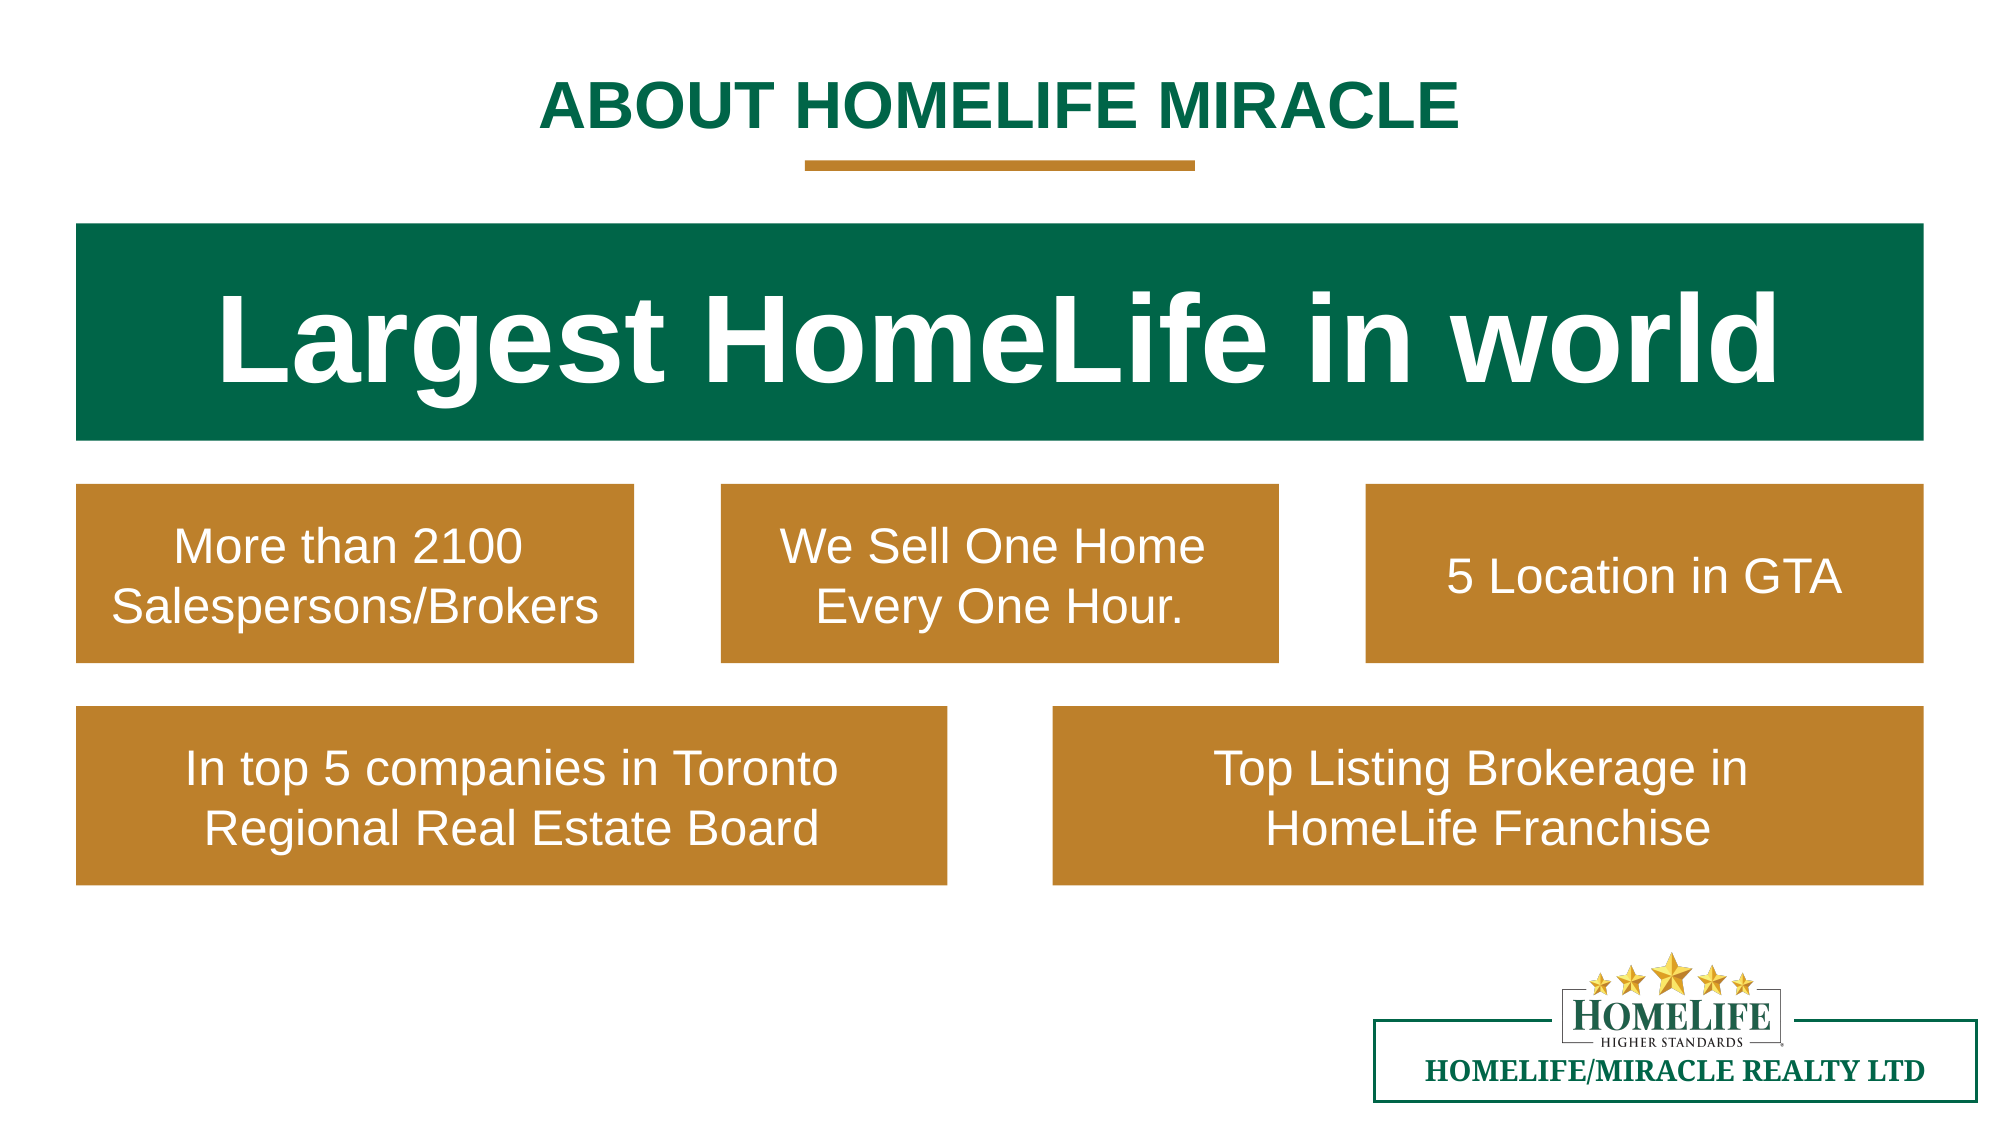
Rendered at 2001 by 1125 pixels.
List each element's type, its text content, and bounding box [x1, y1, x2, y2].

text_box More than 2100 Salespersons/Brokers [75, 483, 635, 664]
list ABOUT HOMELIFE MIRACLE [76, 63, 1924, 161]
text_box We Sell One Home Every One Hour. [720, 483, 1280, 664]
text_box In top 5 companies in Toronto Regional Real Estate Board [75, 705, 948, 886]
text_box Largest HomeLife in world [75, 222, 1925, 442]
text_box 5 Location in GTA [1365, 483, 1925, 664]
text_box Top Listing Brokerage in HomeLife Franchise [1052, 705, 1925, 886]
